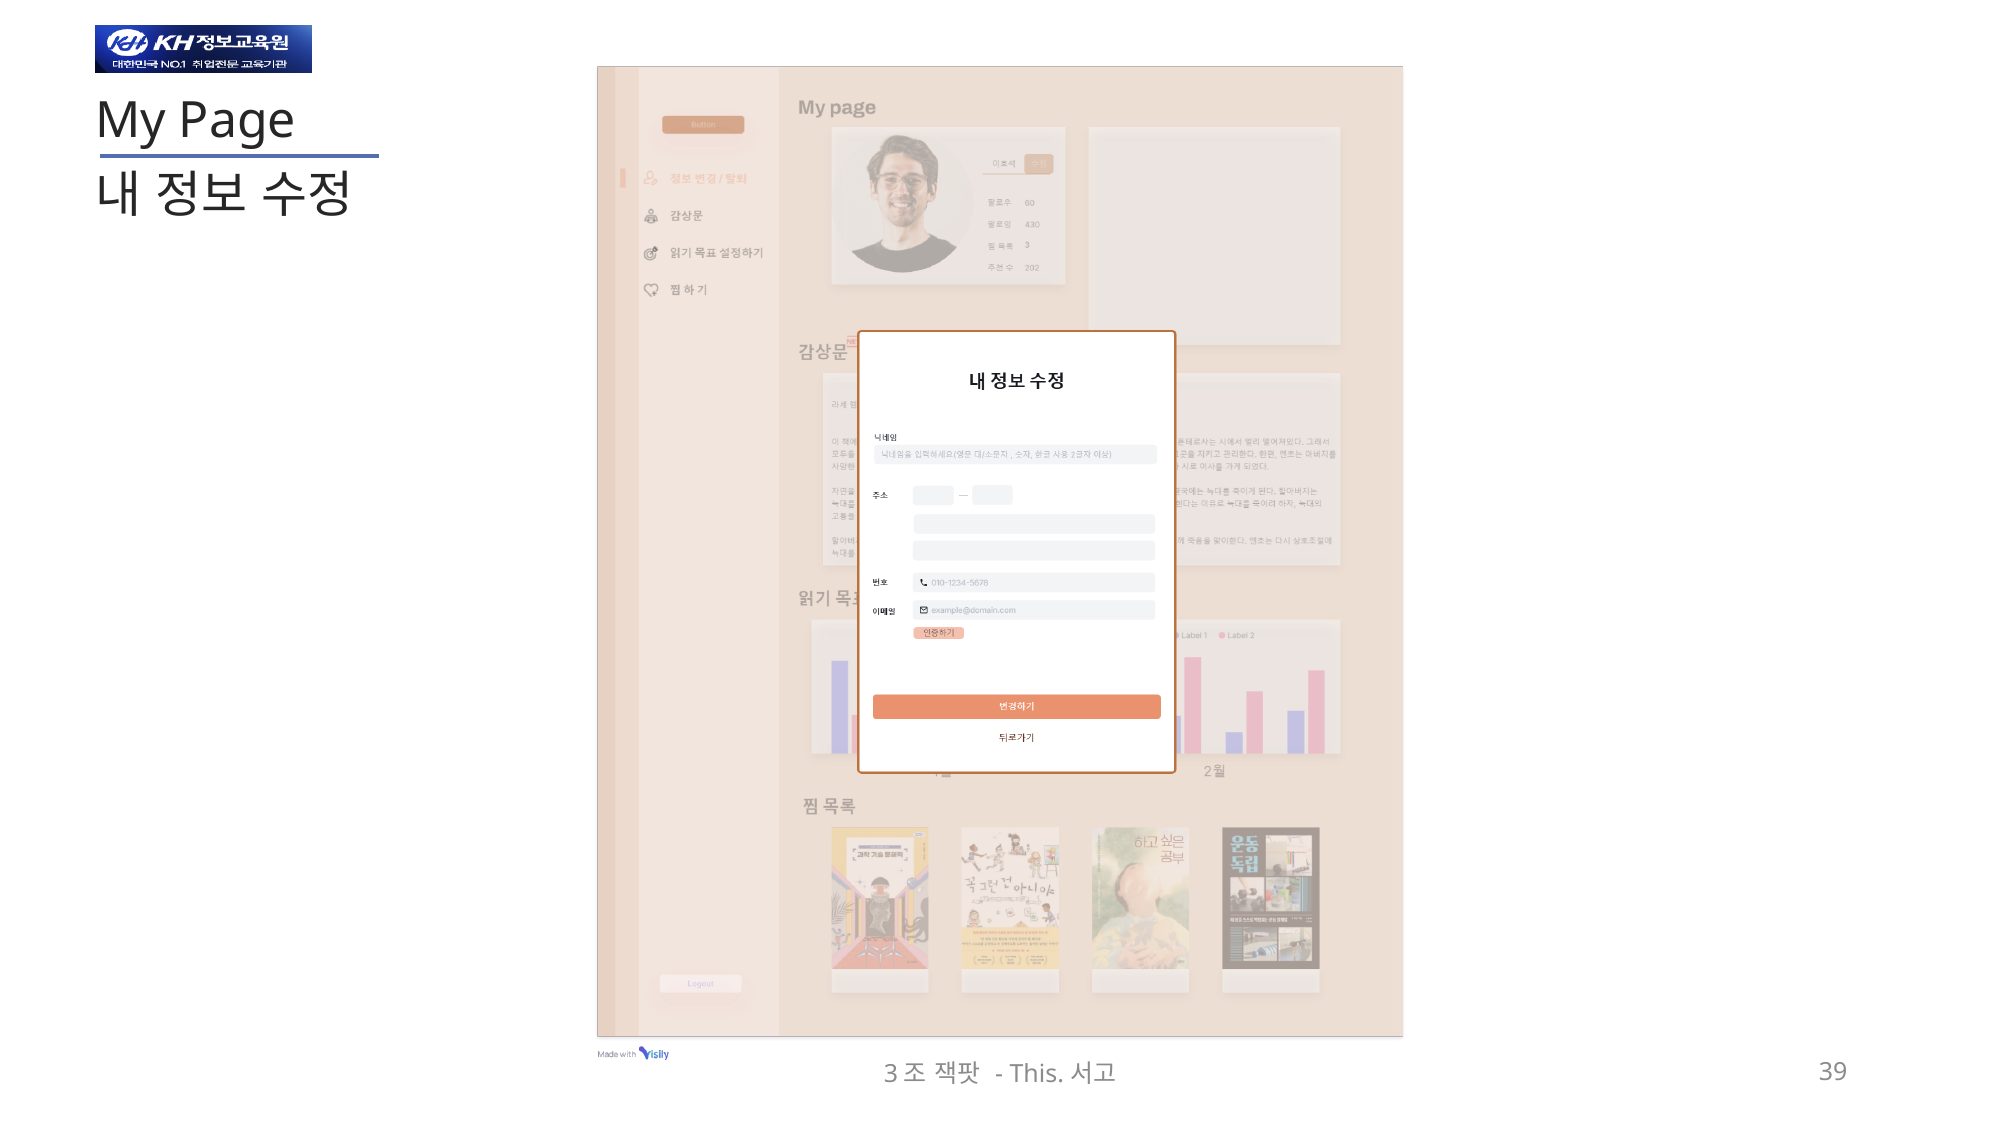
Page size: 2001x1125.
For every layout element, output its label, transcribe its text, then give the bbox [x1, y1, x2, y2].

slide_number 35 [1412, 1042, 1863, 1103]
picture [94, 25, 312, 73]
footer 3조 잭팟 - This.서고 [662, 1072, 1338, 1103]
text_box My Page 내 정보 수정 [95, 72, 375, 223]
picture [584, 53, 1416, 1072]
